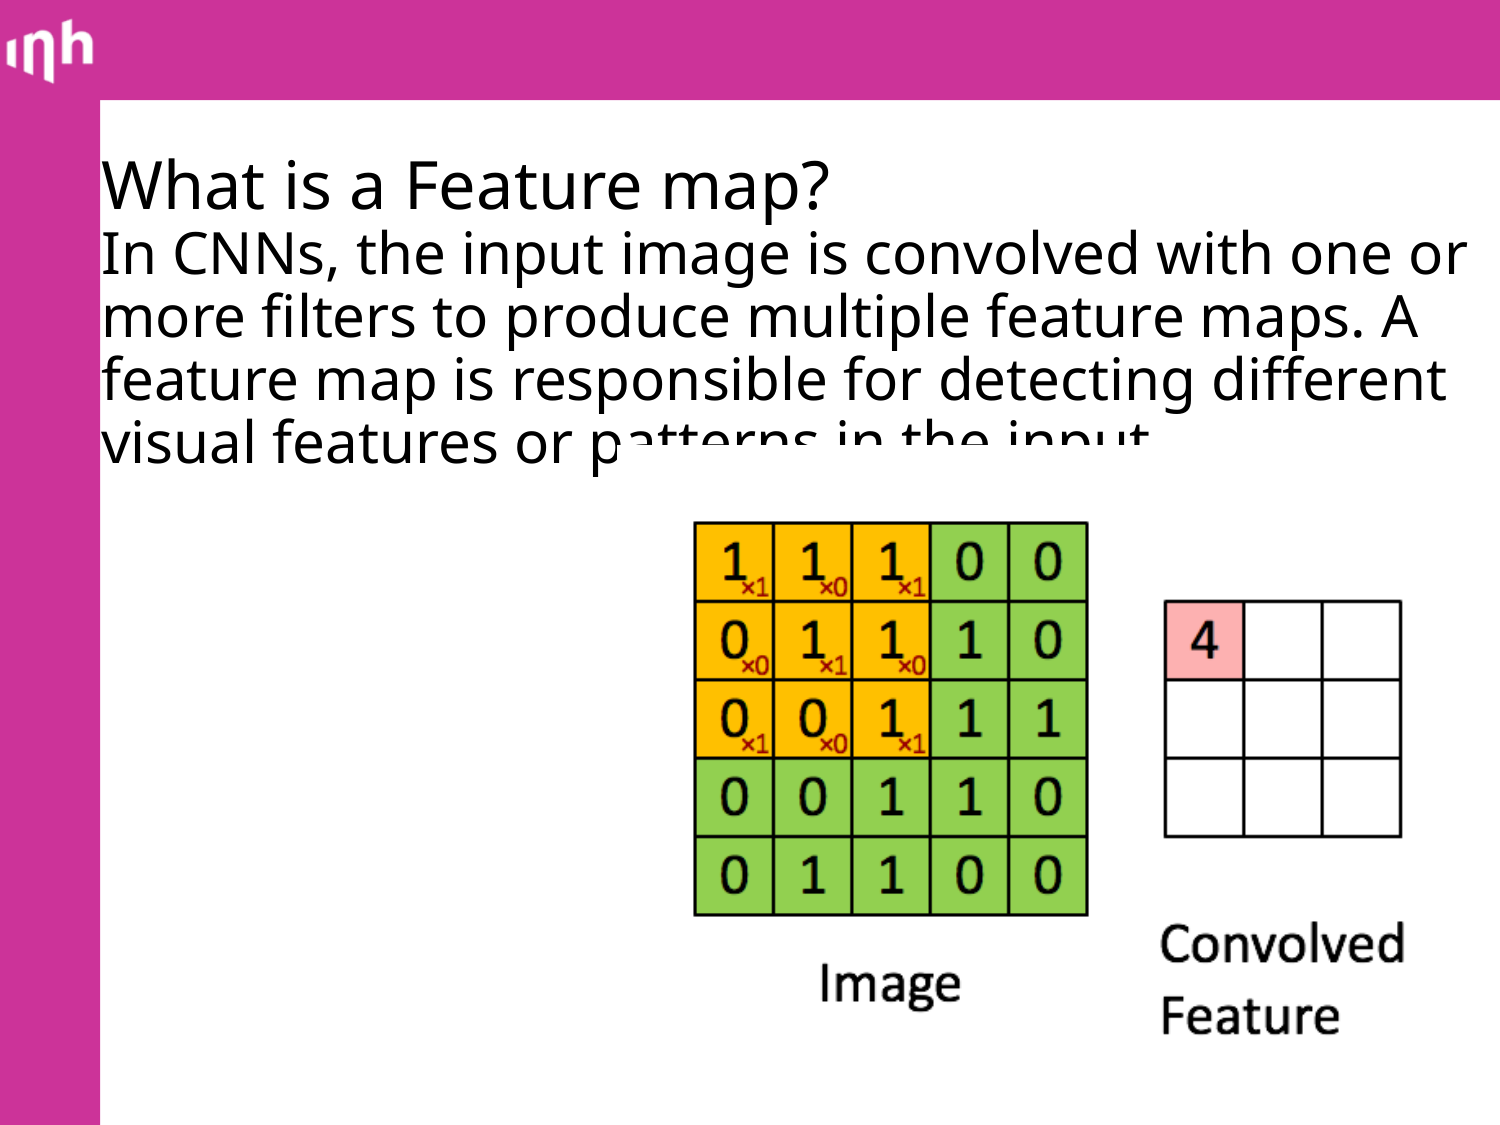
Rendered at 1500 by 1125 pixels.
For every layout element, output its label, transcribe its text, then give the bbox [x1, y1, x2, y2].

picture [0, 1, 101, 102]
picture [617, 445, 1476, 1072]
title What is a Feature map? In CNNs, the input image is convolved with one or more filters to produce multiple feature maps. A feature map is responsible for detecting different visual features or patterns in the input. [101, 159, 1476, 469]
